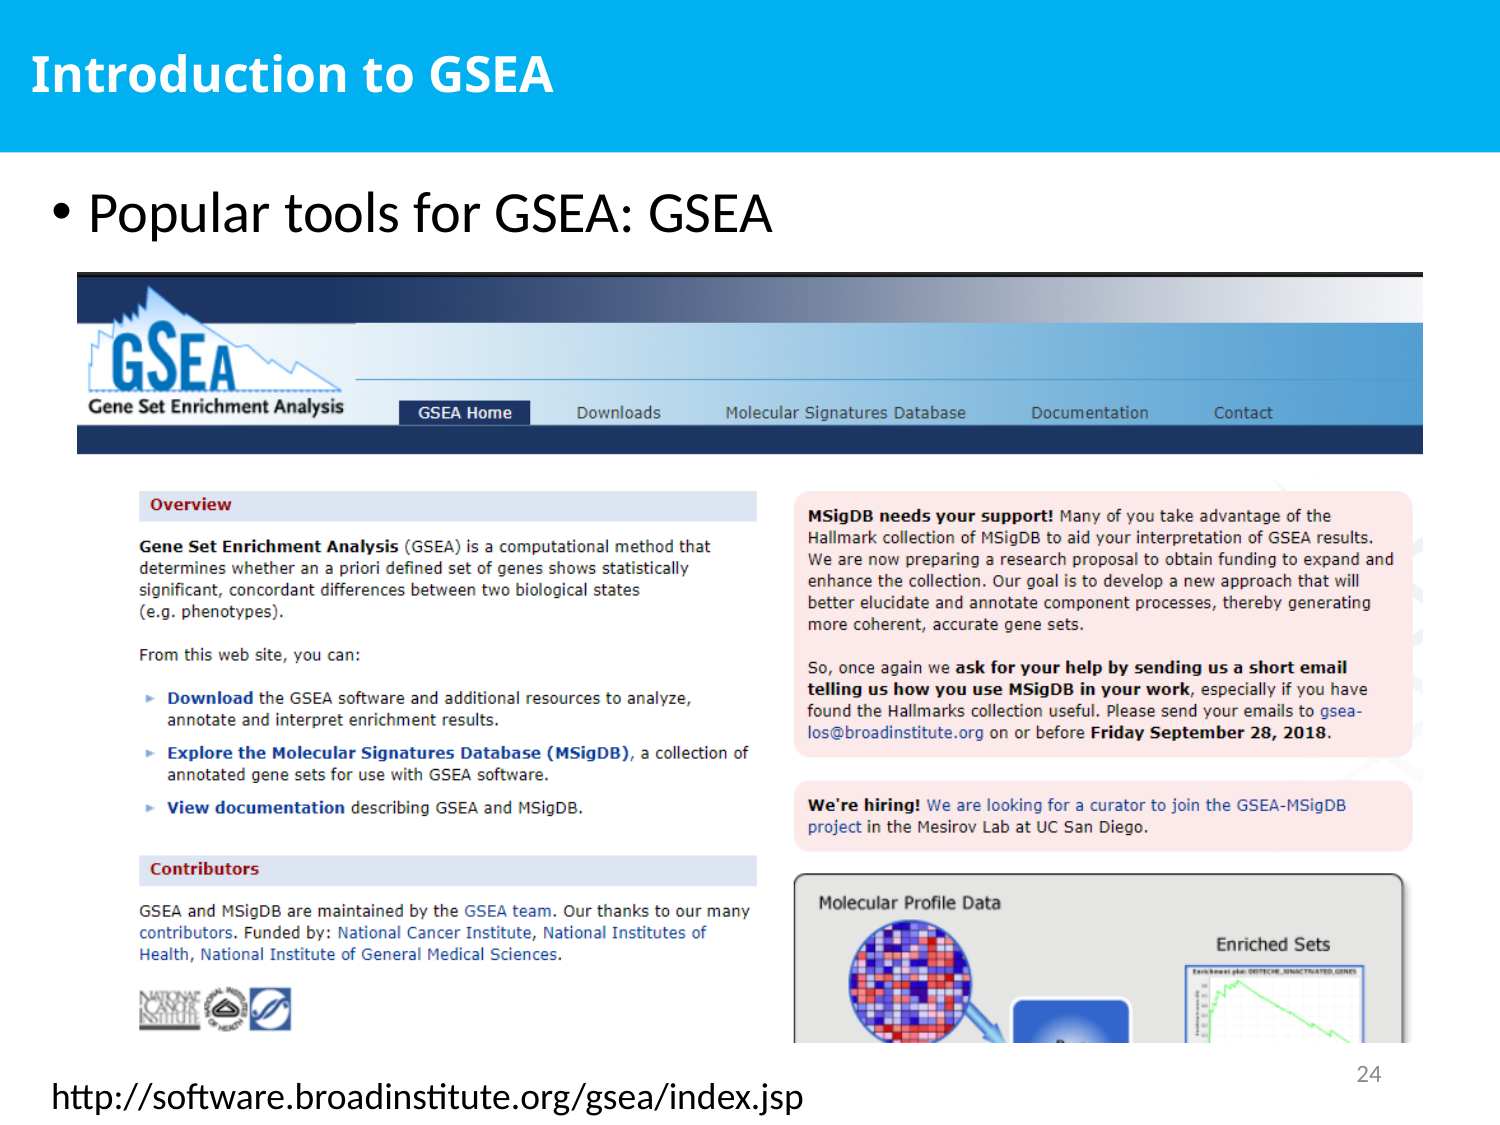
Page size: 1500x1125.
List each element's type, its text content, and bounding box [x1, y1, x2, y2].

text_box [0, 0, 1500, 153]
slide_number 24 [1059, 1043, 1397, 1103]
title Introduction to GSEA [16, 22, 1311, 130]
list Popular tools for GSEA: GSEA [36, 174, 1330, 889]
picture [77, 272, 1423, 1043]
text_box http://software.broadinstitute.org/gsea/index.jsp [36, 1064, 992, 1125]
